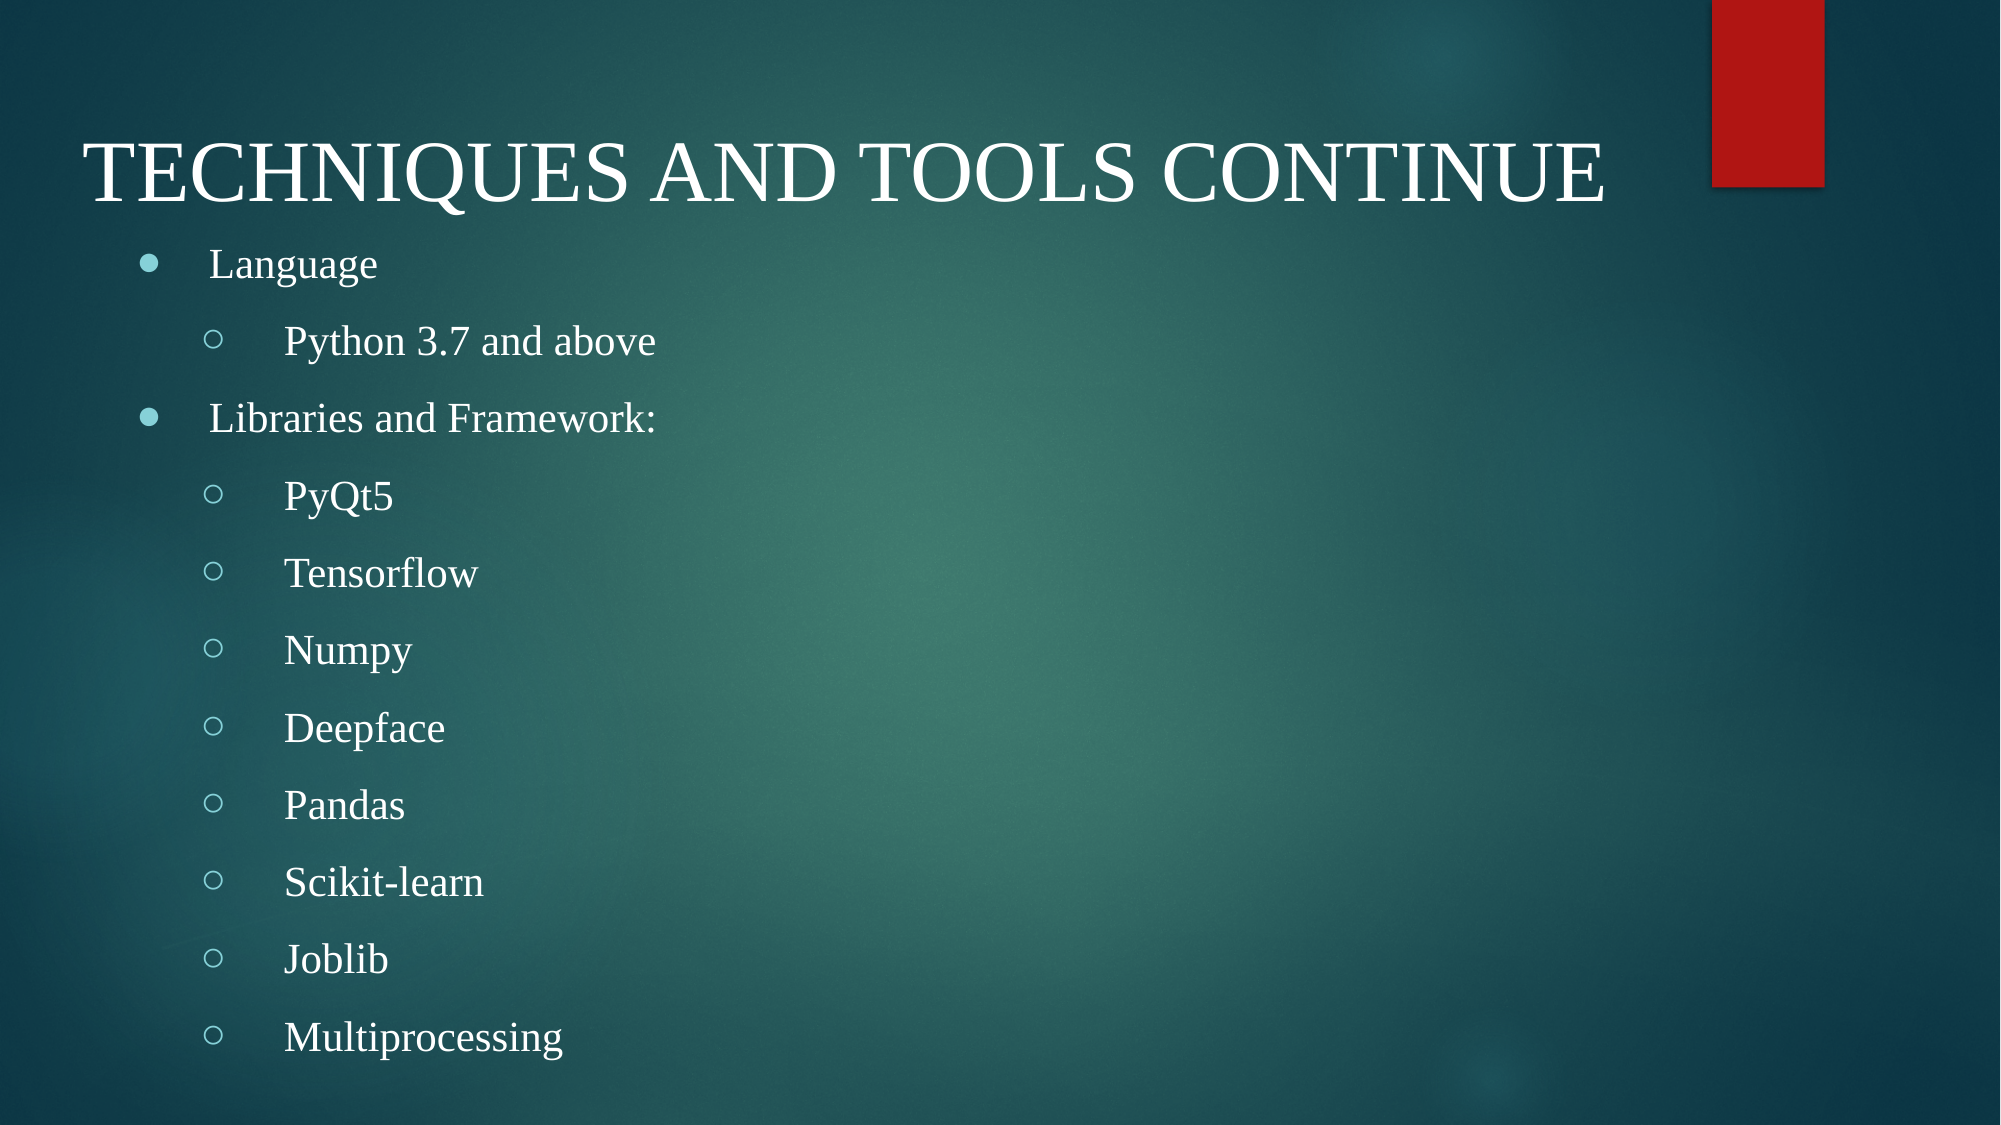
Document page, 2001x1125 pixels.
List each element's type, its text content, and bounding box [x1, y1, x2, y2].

picture [0, 0, 2001, 1125]
list Language Python 3.7 and above Libraries and Framework: PyQt5 Tensorflow Numpy Deepface Pandas Scikit-learn Joblib Multiprocessing [119, 202, 1983, 1068]
title TECHNIQUES AND TOOLS CONTINUE [68, 54, 2000, 203]
